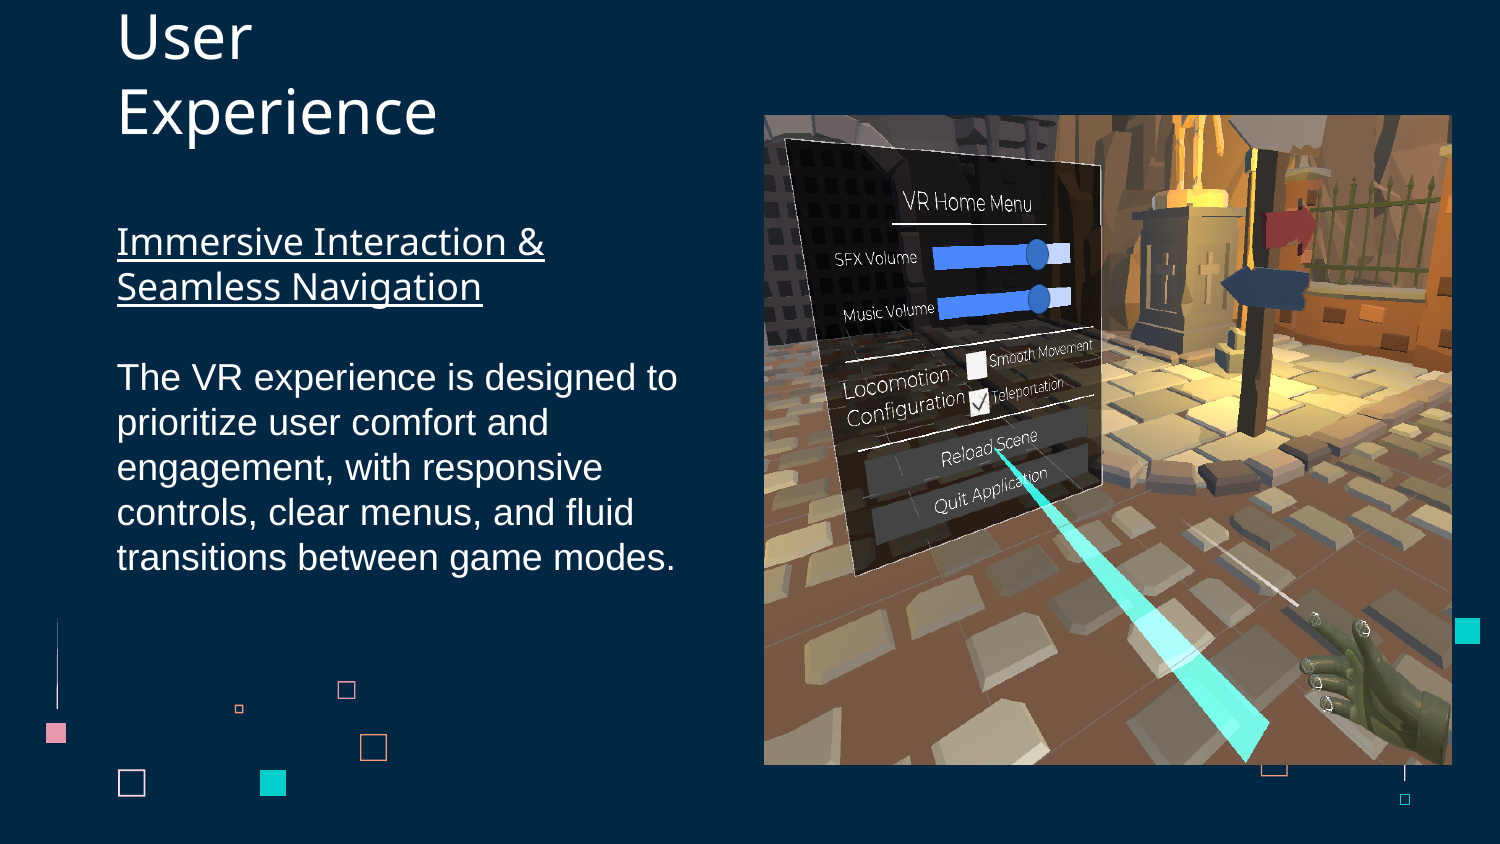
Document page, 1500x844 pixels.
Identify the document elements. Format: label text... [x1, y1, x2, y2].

picture [764, 115, 1452, 765]
text_box Immersive Interaction & Seamless Navigation The VR experience is designed to prioritize user comfort and engagement, with responsive controls, clear menus, and fluid transitions between game modes. [101, 210, 722, 586]
title User Experience [101, 67, 543, 163]
list [68, 268, 648, 612]
